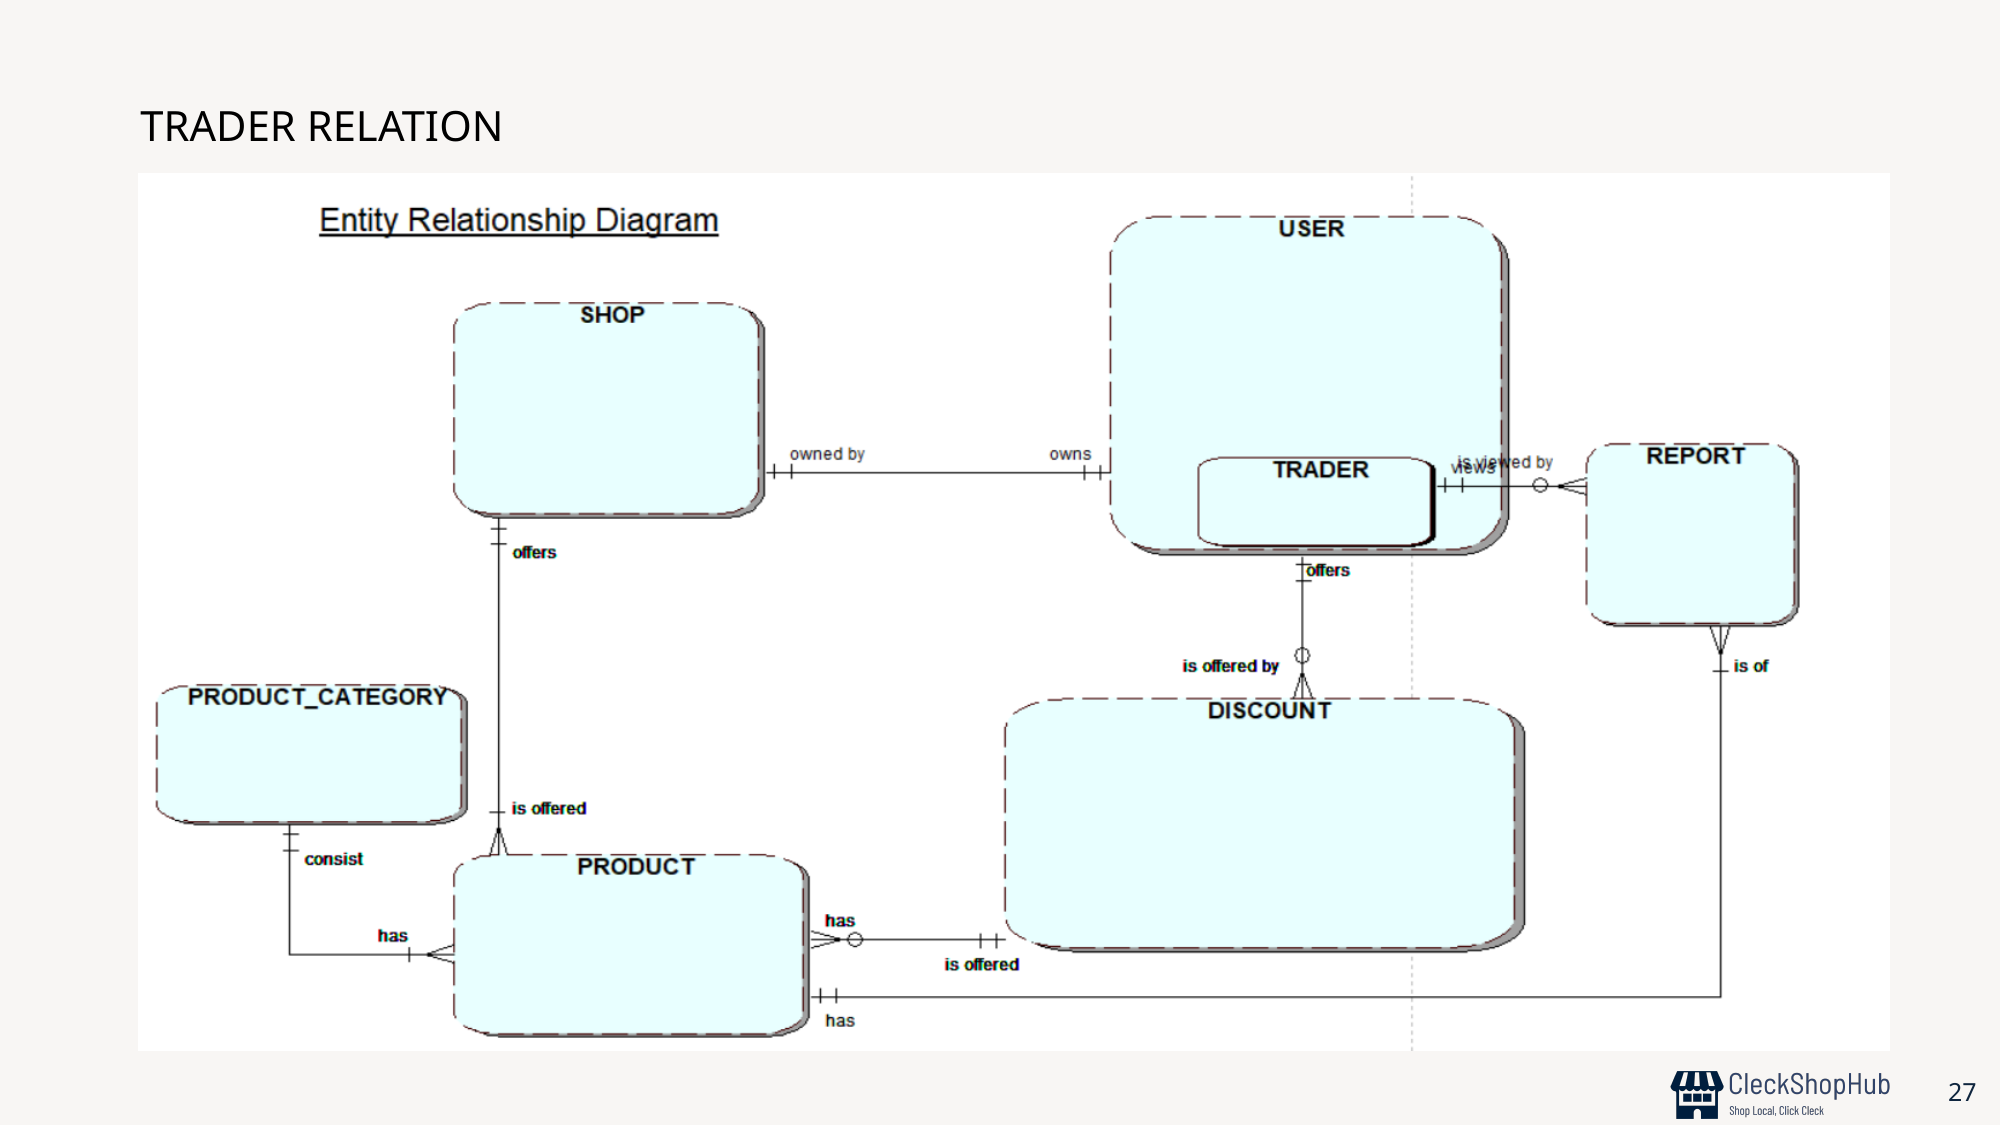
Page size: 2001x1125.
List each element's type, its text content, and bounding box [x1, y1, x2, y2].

picture [138, 173, 1890, 1051]
slide_number 27 [1924, 1063, 2000, 1124]
text_box TRADER RELATION [57, 92, 587, 158]
picture [1670, 1071, 1890, 1119]
